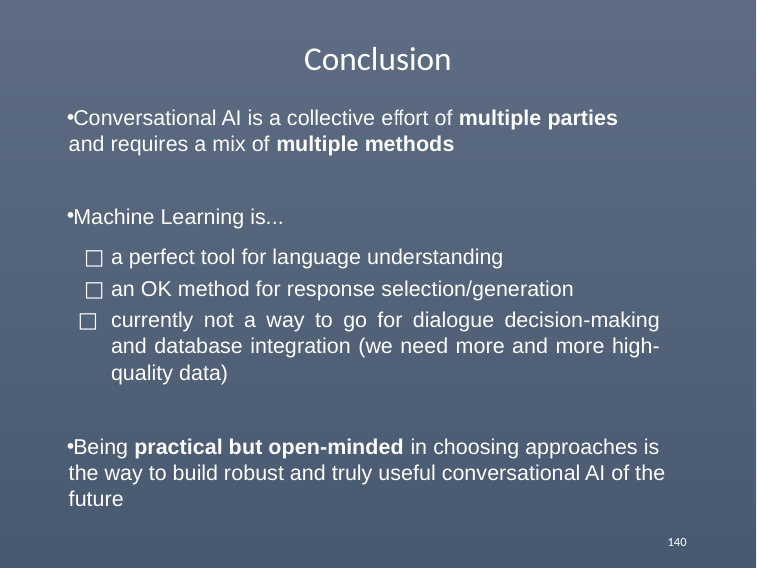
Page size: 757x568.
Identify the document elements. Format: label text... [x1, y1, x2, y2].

title Conclusion [51, 9, 705, 96]
list Conversational AI is a collective effort of multiple parties and requires a mix of multiple methods Machine Learning is... a perfect tool for language understanding an OK method for response selection/generation currently not a way to go for dialogue decision-making and database integration (we need more and more high-quality data) Being practical but open-minded in choosing approaches is the way to build robust and truly useful conversational AI of the future [51, 96, 705, 522]
slide_number 140 [534, 526, 705, 557]
